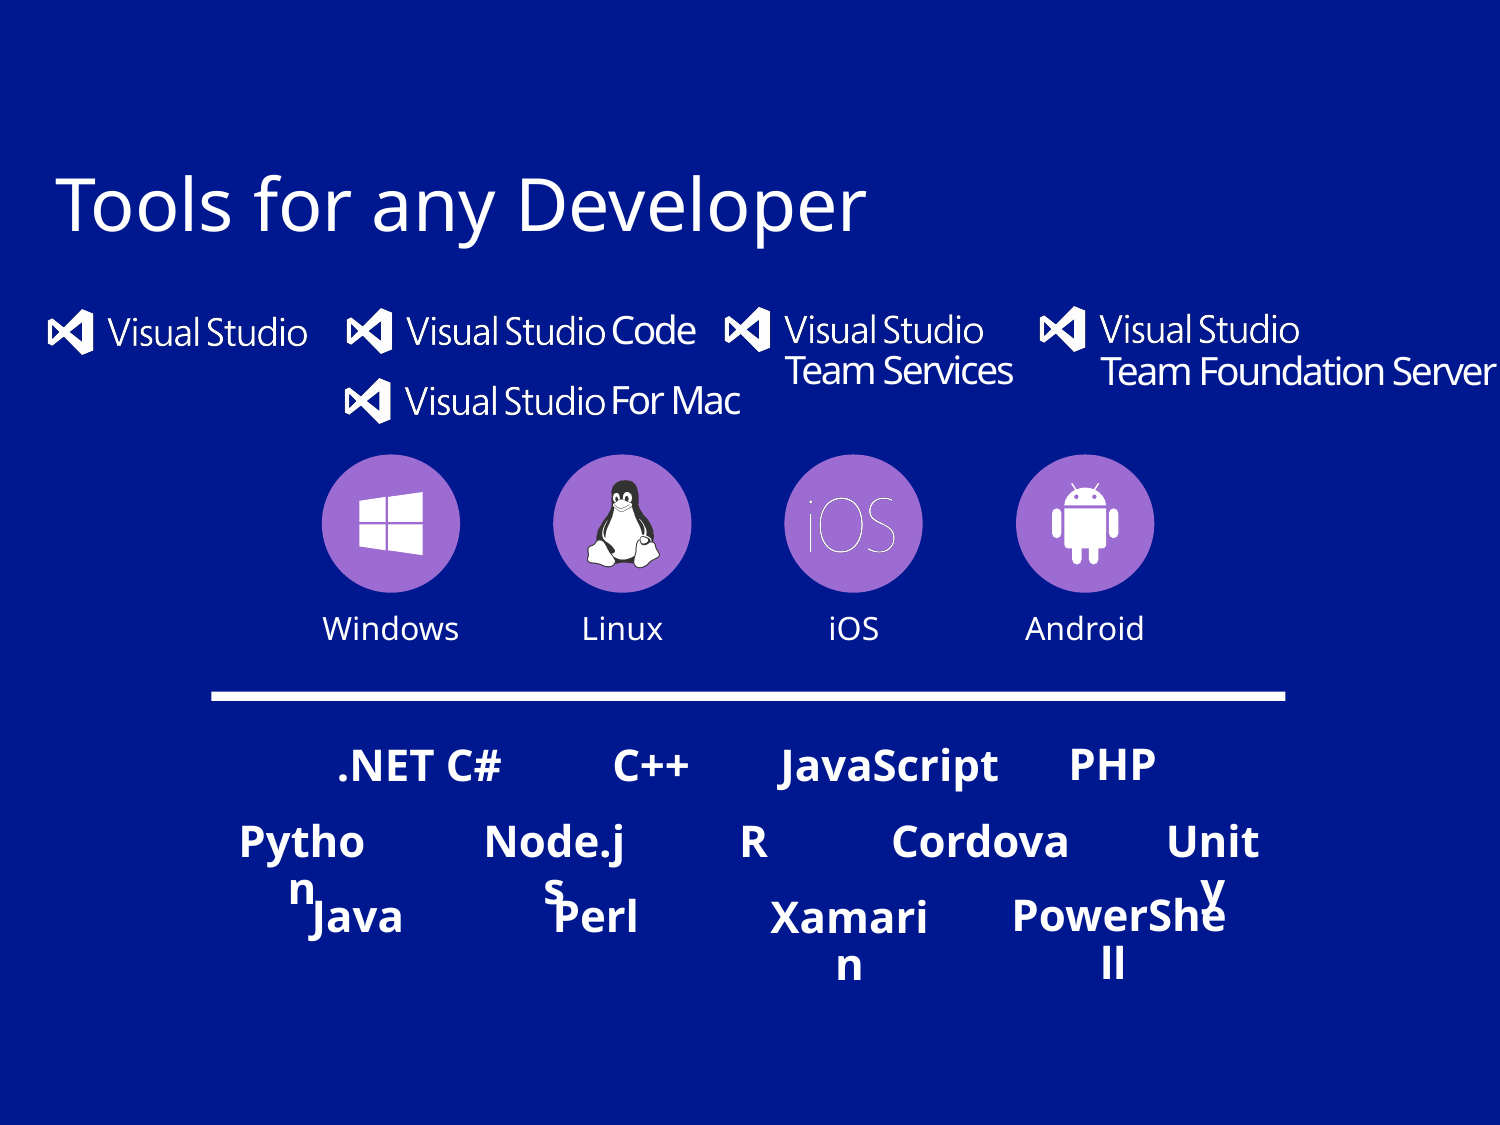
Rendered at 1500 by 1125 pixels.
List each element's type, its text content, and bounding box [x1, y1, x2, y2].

text_box [211, 691, 1286, 701]
text_box Xamarin [740, 882, 959, 1004]
text_box PHP [1042, 729, 1183, 803]
picture [28, 289, 326, 375]
text_box Cordova [871, 806, 1090, 880]
text_box Perl [498, 881, 693, 956]
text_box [504, 458, 741, 662]
text_box Tools for any Developer [40, 160, 1431, 264]
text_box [741, 458, 966, 662]
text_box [1020, 286, 1500, 395]
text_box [325, 358, 748, 444]
text_box Node.js [457, 806, 652, 927]
text_box PowerShell [992, 880, 1246, 1002]
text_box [326, 288, 704, 358]
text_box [272, 458, 504, 662]
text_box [313, 730, 1022, 806]
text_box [704, 287, 1020, 394]
text_box Java [260, 881, 455, 956]
text_box Unity [1140, 806, 1286, 927]
text_box R [717, 806, 790, 880]
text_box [966, 458, 1204, 662]
text_box Python [213, 806, 391, 927]
